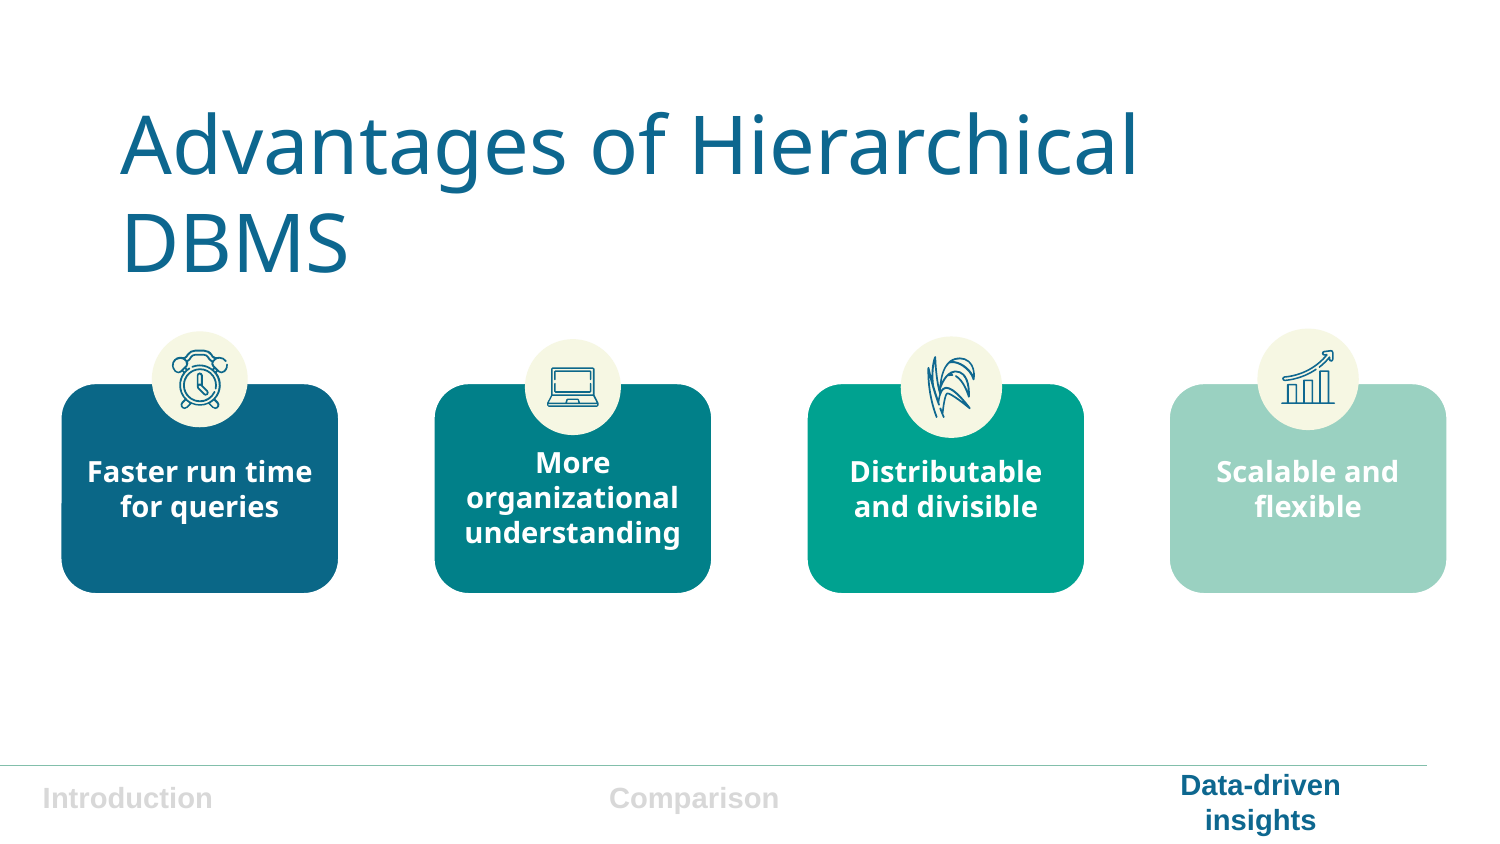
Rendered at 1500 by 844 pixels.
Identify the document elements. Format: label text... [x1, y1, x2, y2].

text_box [1007, 383, 1085, 427]
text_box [151, 331, 248, 428]
text_box [1281, 370, 1336, 404]
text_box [900, 336, 1003, 439]
text_box More organizational understanding [433, 435, 712, 558]
text_box [1282, 349, 1334, 382]
text_box [806, 383, 895, 427]
text_box [1329, 383, 1448, 427]
text_box [806, 550, 1085, 594]
text_box [433, 558, 712, 594]
text_box [253, 383, 339, 427]
text_box [626, 383, 712, 435]
text_box Scalable and flexible [1169, 427, 1448, 550]
text_box Distributable and divisible [806, 427, 1085, 550]
text_box [1257, 328, 1359, 431]
text_box Faster run time for queries [60, 427, 339, 550]
text_box [60, 550, 339, 594]
text_box [1169, 550, 1448, 594]
text_box [60, 383, 146, 427]
text_box [1169, 383, 1288, 427]
title Advantages of Hierarchical DBMS [120, 93, 1380, 195]
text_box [524, 338, 622, 436]
text_box [433, 383, 519, 435]
